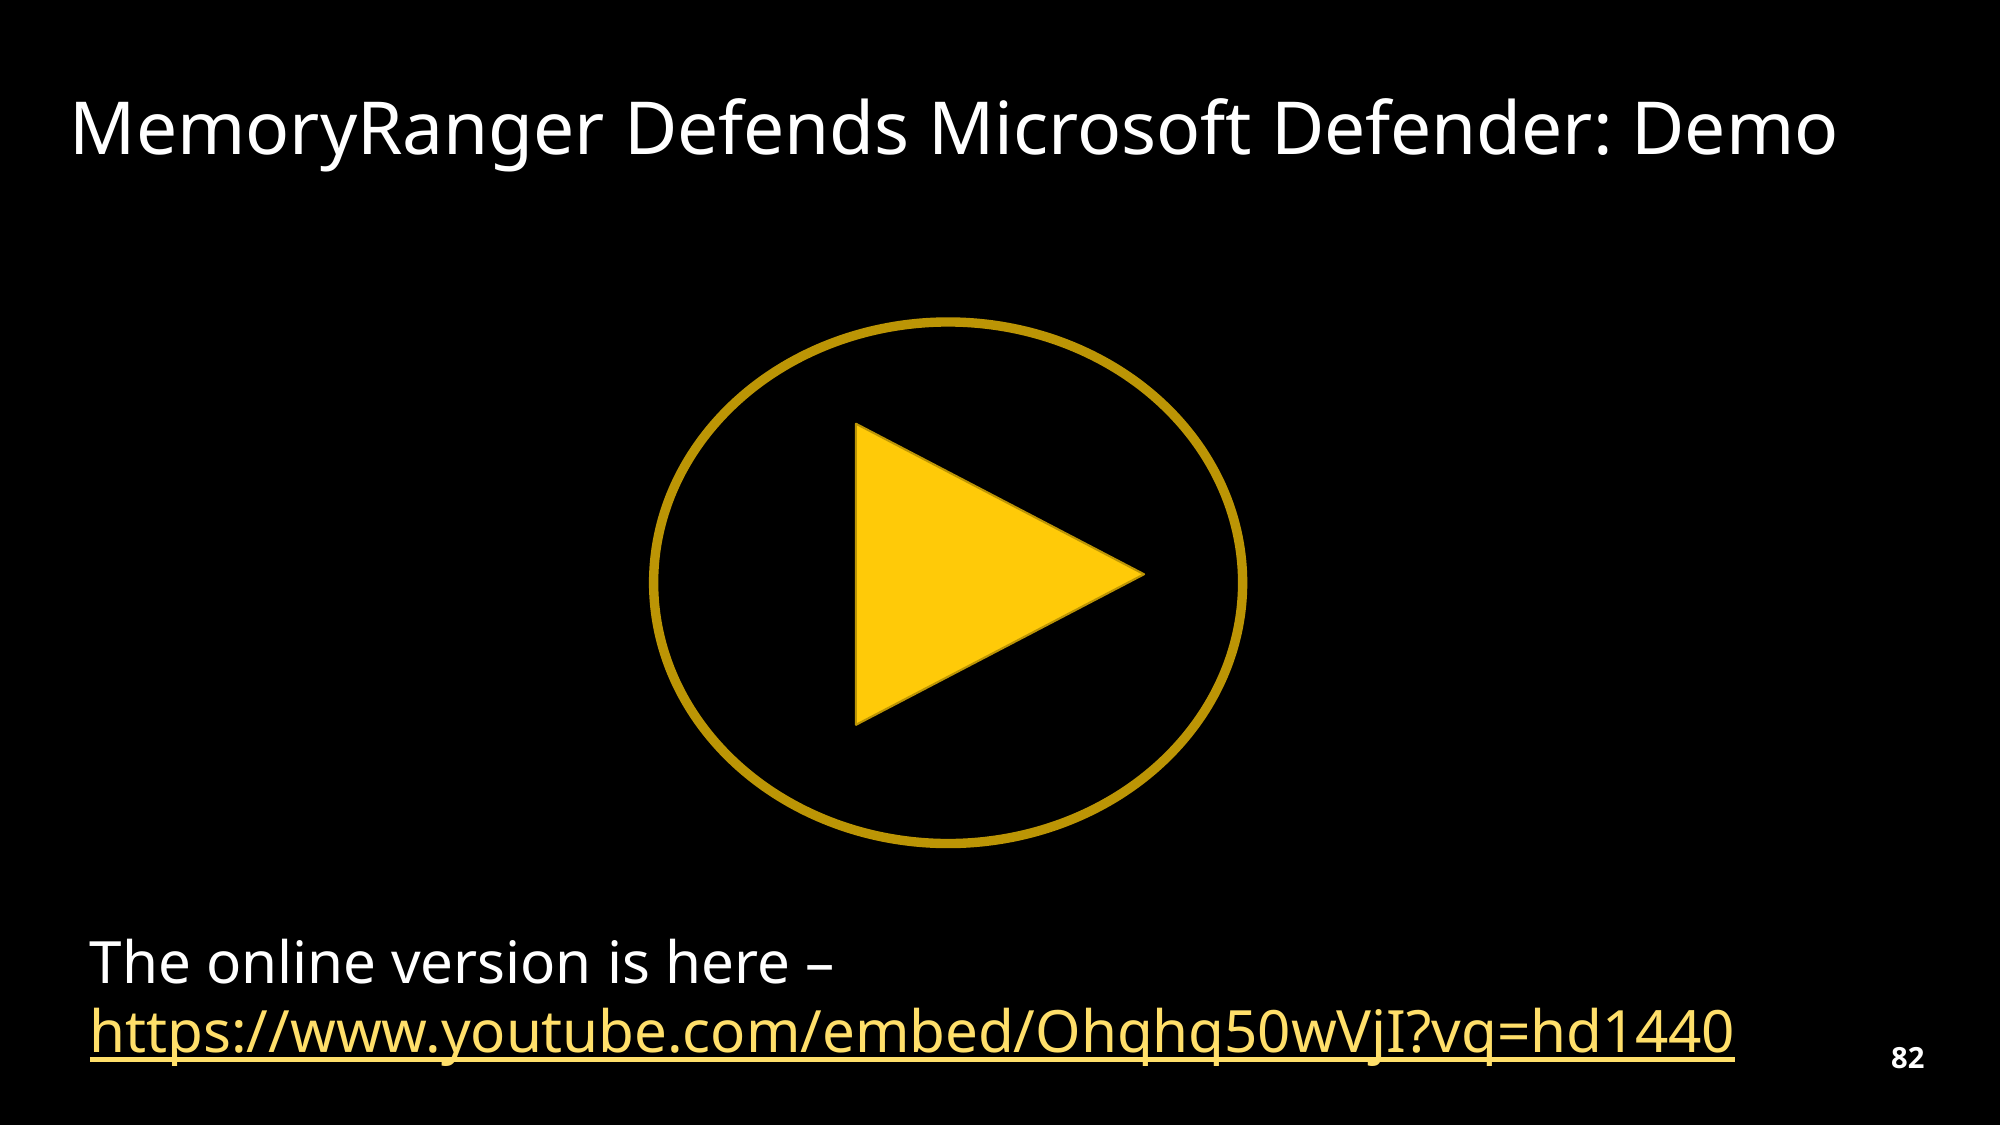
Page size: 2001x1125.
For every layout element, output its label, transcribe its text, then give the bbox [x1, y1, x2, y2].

slide_number 82 [1855, 1028, 1961, 1089]
text_box [652, 320, 1244, 845]
text_box The online version is here – https://www.youtube.com/embed/Ohqhq50wVjI?vq=hd1440 [75, 917, 1922, 1082]
text_box MemoryRanger Defends Microsoft Defender: Demo [35, 51, 1856, 211]
